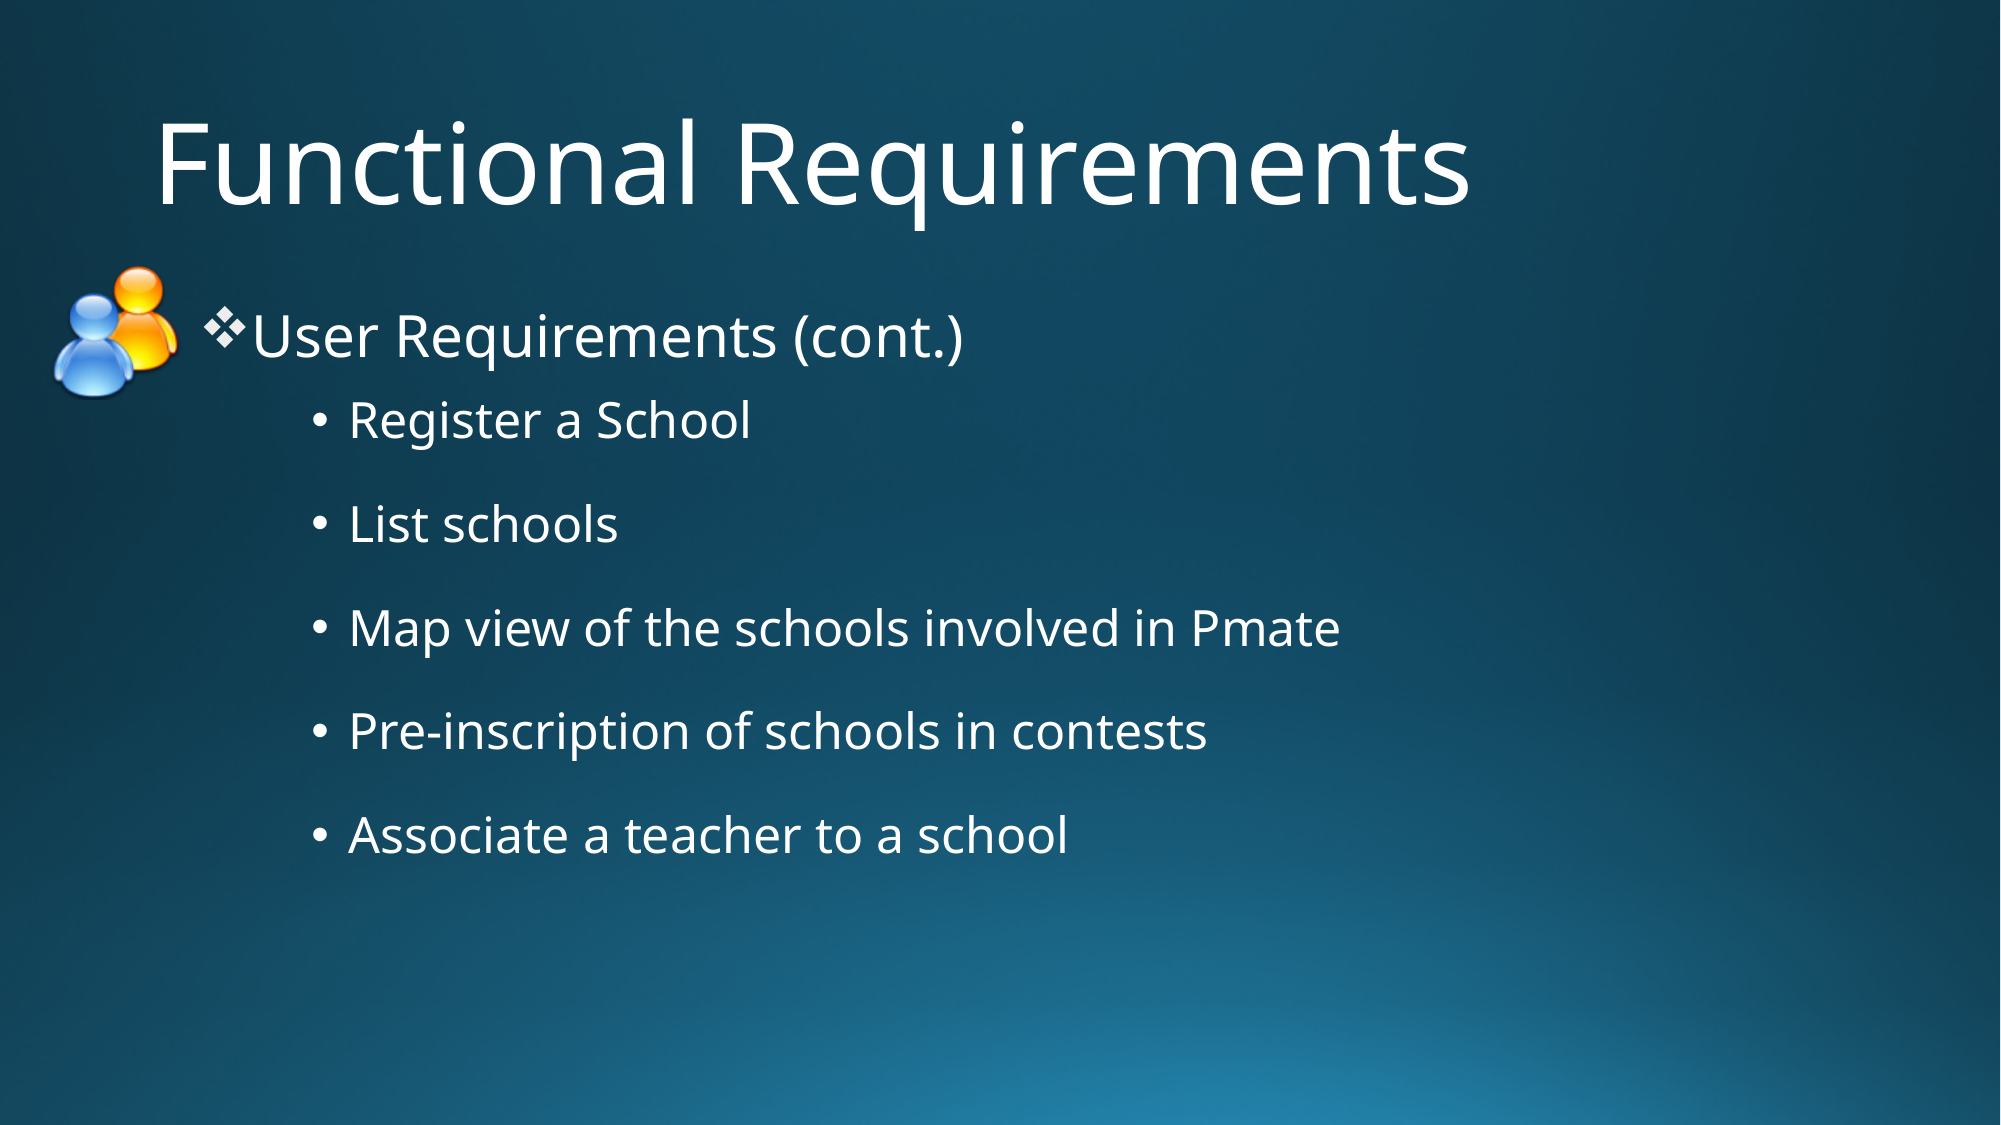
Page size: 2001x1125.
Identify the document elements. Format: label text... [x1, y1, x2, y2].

title Functional Requirements [137, 59, 1863, 278]
picture [0, 0, 2001, 1125]
list User Requirements (cont.) Register a School List schools Map view of the schools involved in Pmate Pre-inscription of schools in contests Associate a teacher to a school [183, 299, 1863, 1014]
